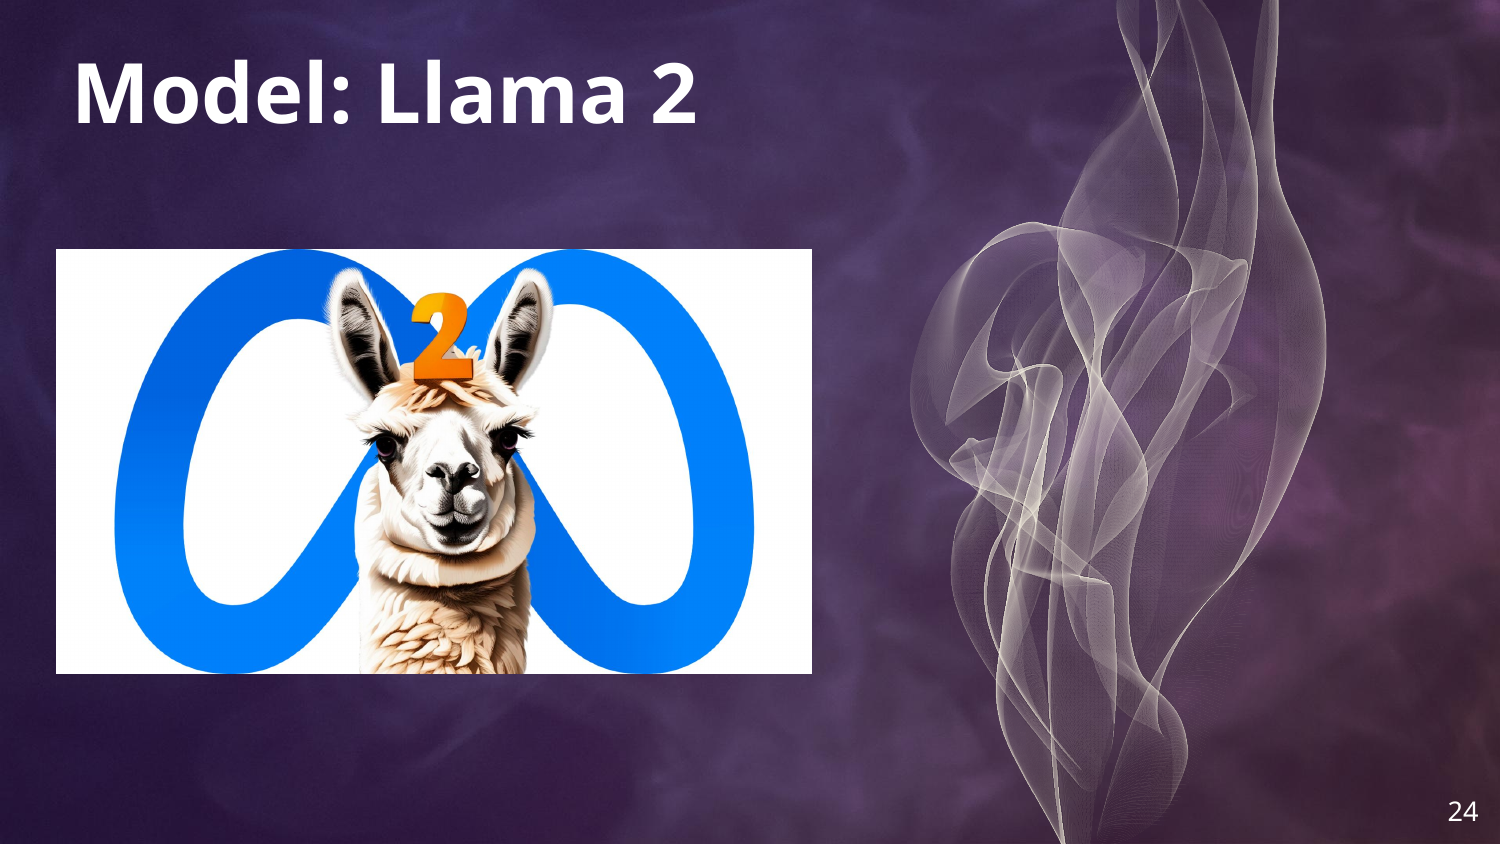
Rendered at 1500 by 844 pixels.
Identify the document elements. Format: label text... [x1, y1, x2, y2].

title Model: Llama 2 [56, 25, 1442, 299]
picture [0, 0, 1500, 844]
slide_number ‹#› [1403, 779, 1494, 844]
